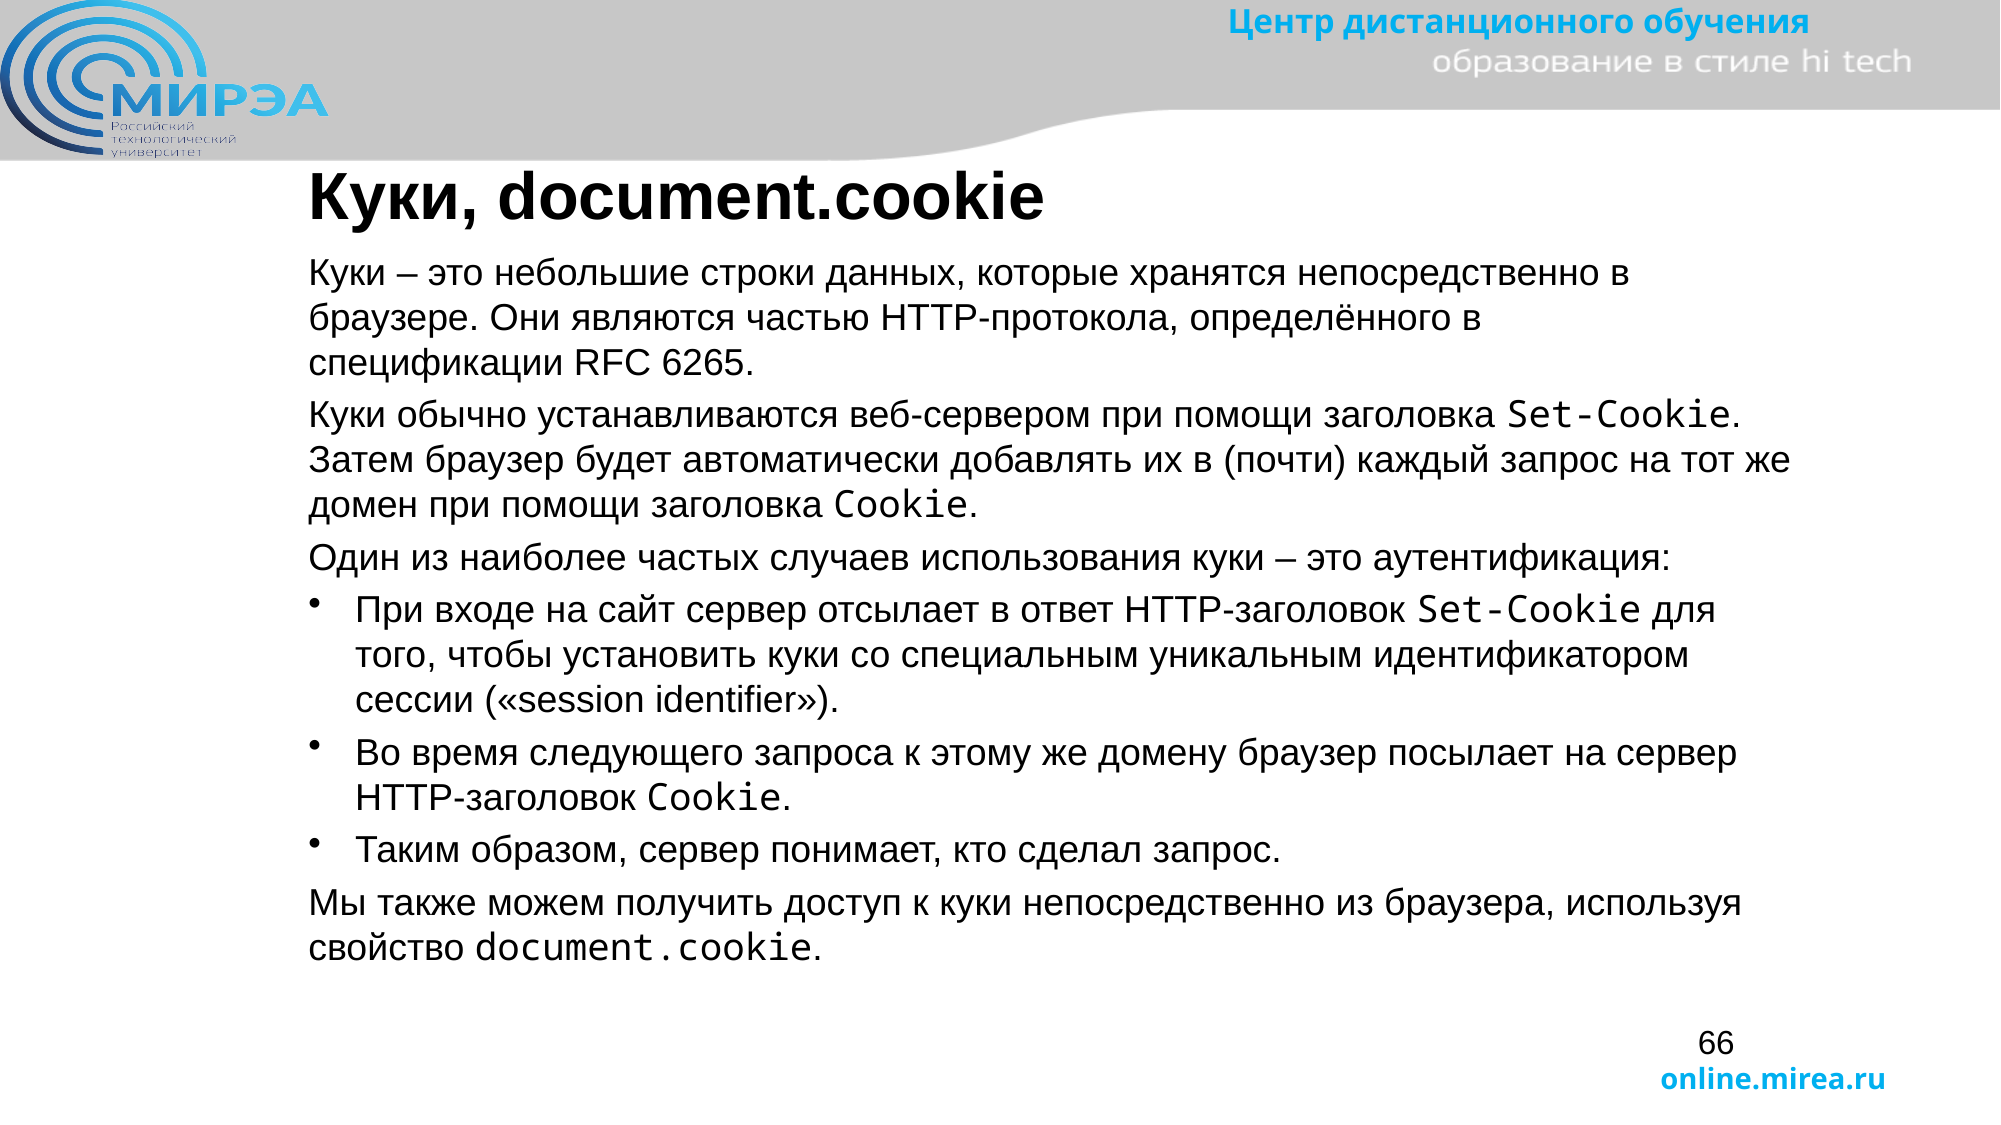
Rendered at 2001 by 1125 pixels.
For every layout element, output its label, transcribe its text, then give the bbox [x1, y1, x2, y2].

text_box 66 [1400, 1013, 1750, 1058]
picture [0, 0, 329, 159]
text_box Куки – это небольшие строки данных, которые хранятся непосредственно в браузере. Они являются частью HTTP-протокола, определённого в спецификации RFC 6265. Куки обычно устанавливаются веб-сервером при помощи заголовка Set-Cookie. Затем браузер будет автоматически добавлять их в (почти) каждый запрос на тот же домен при помощи заголовка Cookie. Один из наиболее частых случаев использования куки – это аутентификация: При входе на сайт сервер отсылает в ответ HTTP-заголовок Set-Cookie для того, чтобы установить куки со специальным уникальным идентификатором сессии («session identifier»). Во время следующего запроса к этому же домену браузер посылает на сервер HTTP-заголовок Cookie. Таким образом, сервер понимает, кто сделал запрос. Мы также можем получить доступ к куки непосредственно из браузера, используя свойство document.cookie. [293, 240, 1813, 971]
text_box Куки, document.cookie [293, 145, 1794, 240]
